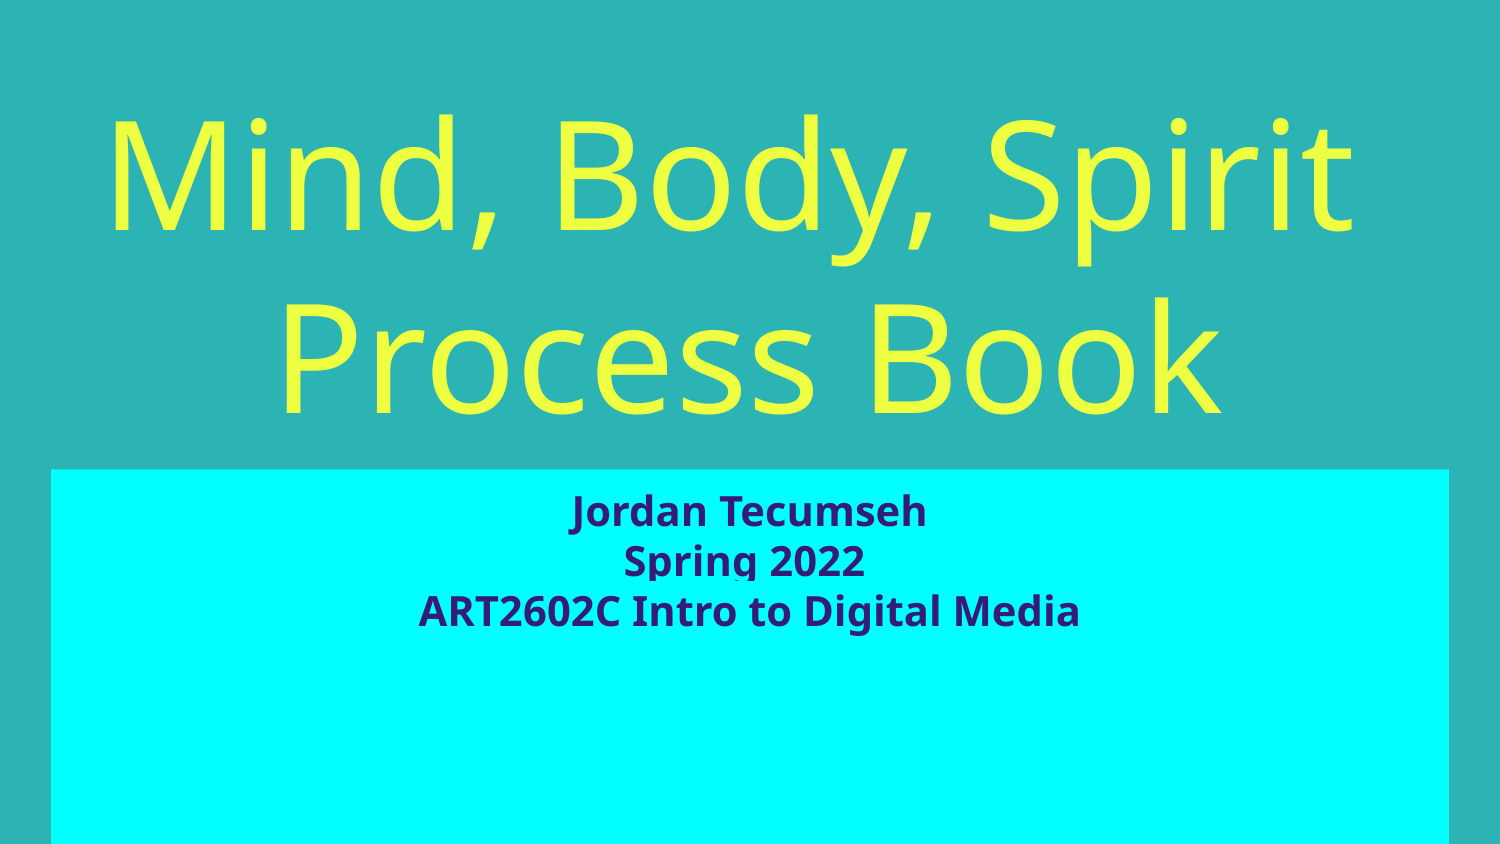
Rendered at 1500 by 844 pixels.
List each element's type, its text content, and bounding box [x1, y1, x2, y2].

subtitle Jordan Tecumseh Spring 2022 ART2602C Intro to Digital Media [51, 469, 1449, 844]
title Mind, Body, Spirit Process Book [8, 15, 1449, 459]
